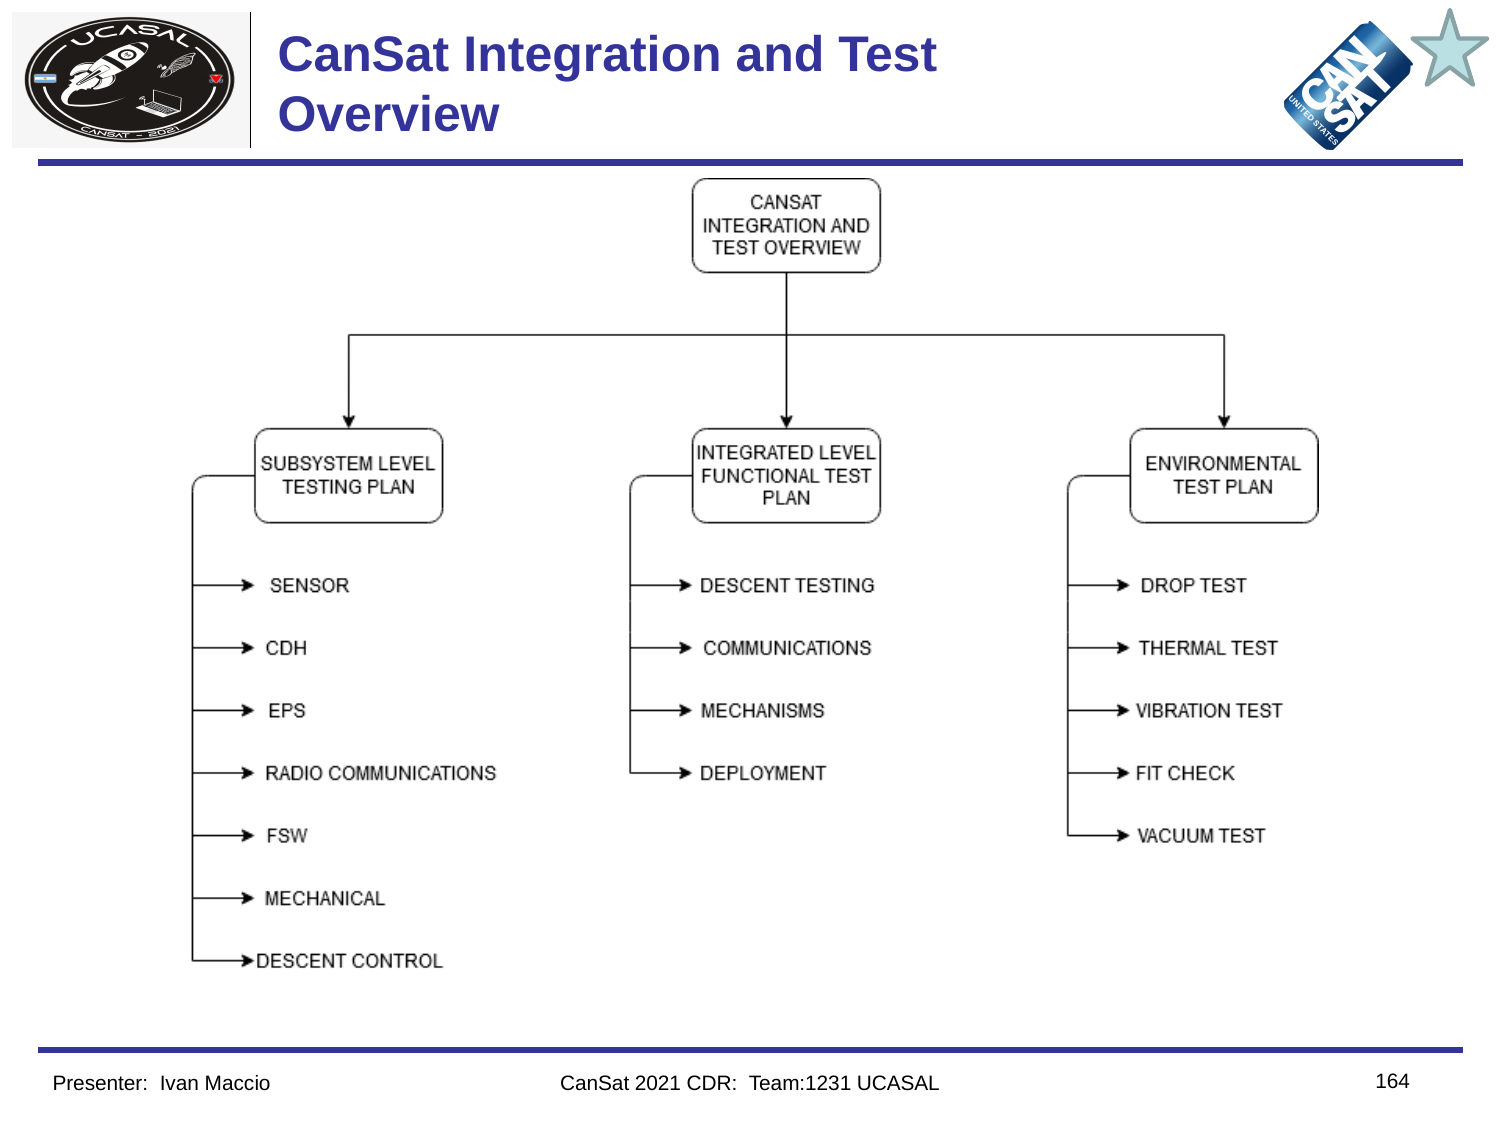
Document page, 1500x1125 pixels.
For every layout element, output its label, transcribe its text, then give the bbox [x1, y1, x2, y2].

picture [12, 12, 250, 148]
picture [1284, 21, 1413, 150]
slide_number ‹#› [1312, 1059, 1425, 1100]
text_box [1412, 9, 1488, 85]
picture [180, 177, 1319, 979]
footer CanSat 2021 CDR: Team:1231 UCASAL [450, 1062, 1050, 1103]
text_box Presenter: Ivan Maccio [37, 1062, 413, 1103]
title CanSat Integration and Test Overview [262, 12, 1150, 150]
